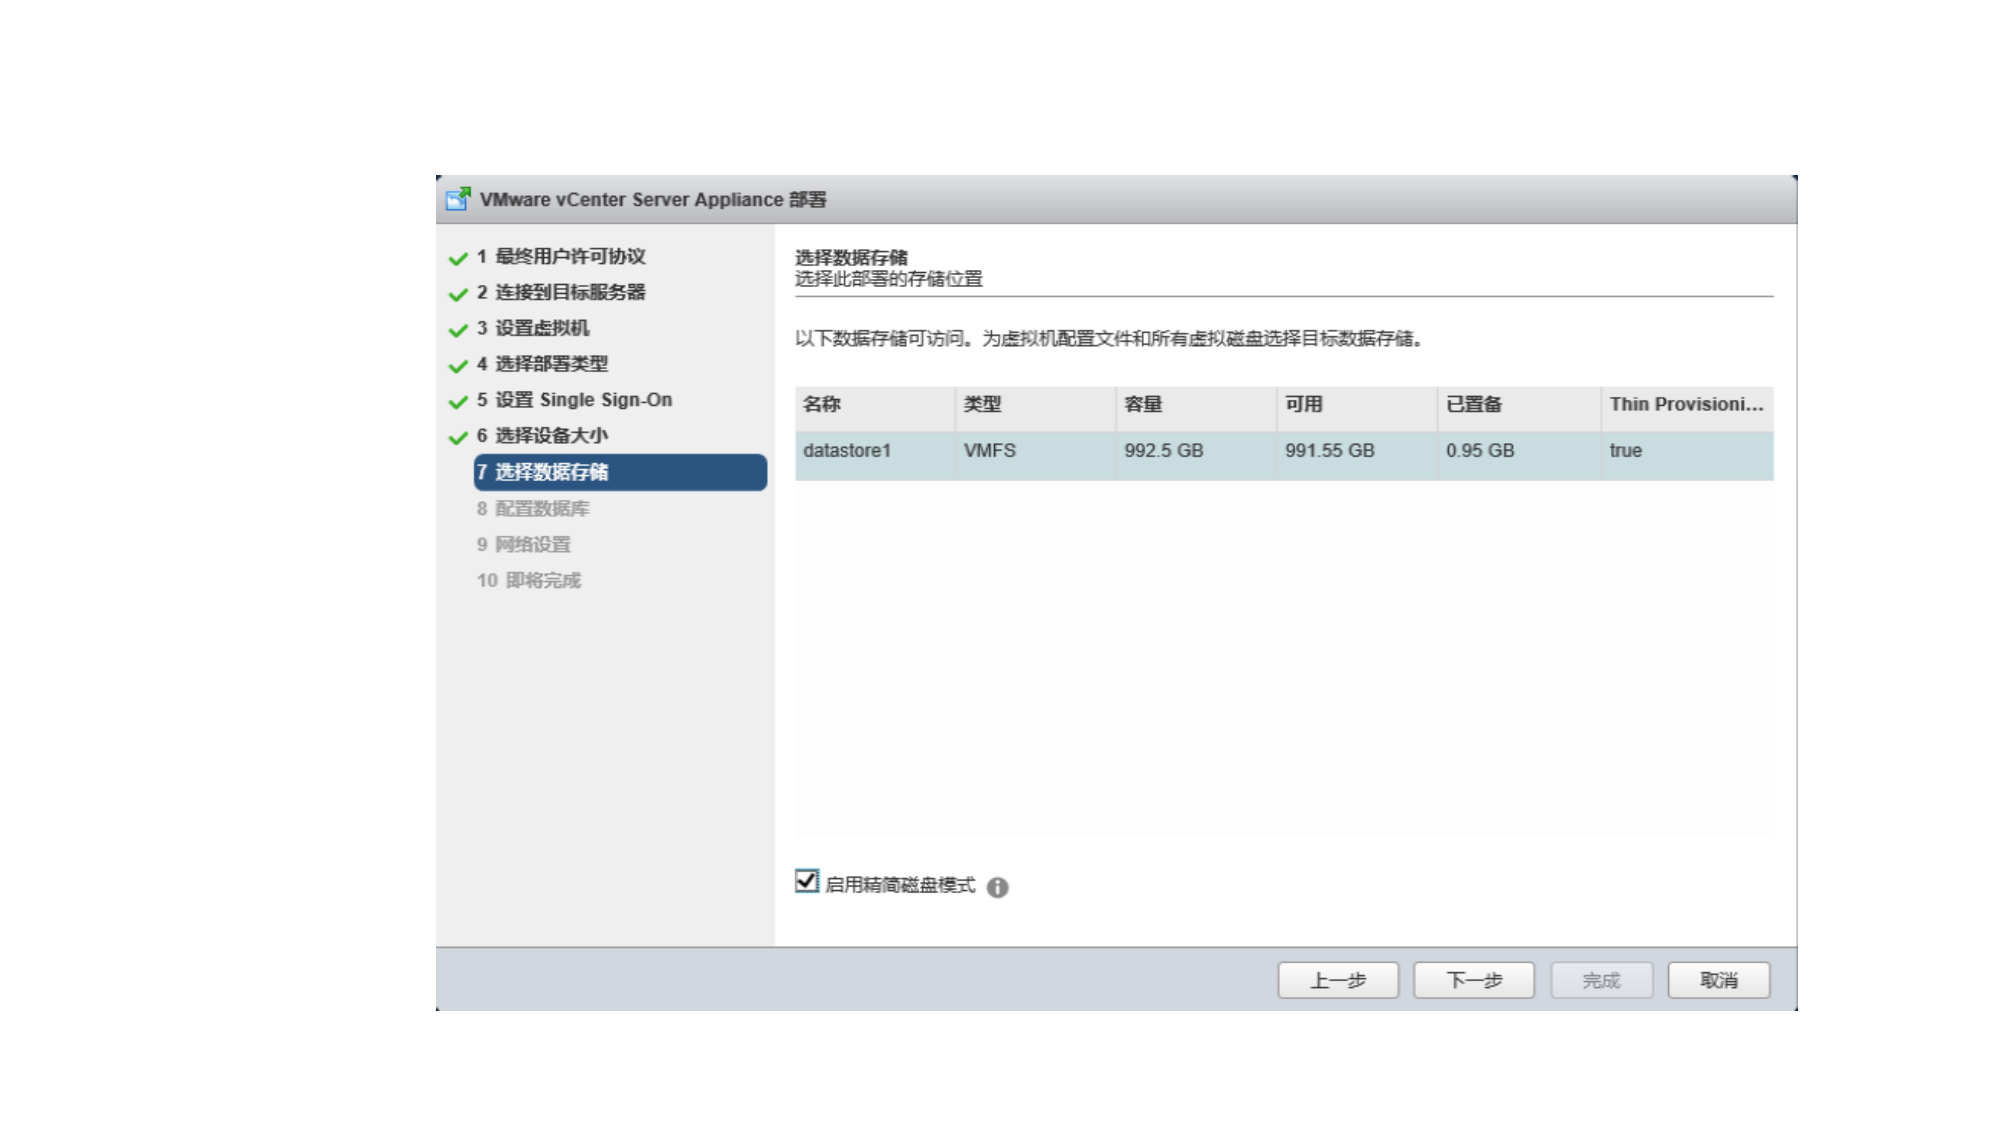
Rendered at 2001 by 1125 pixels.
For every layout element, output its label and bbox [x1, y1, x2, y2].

picture [436, 175, 1798, 1011]
